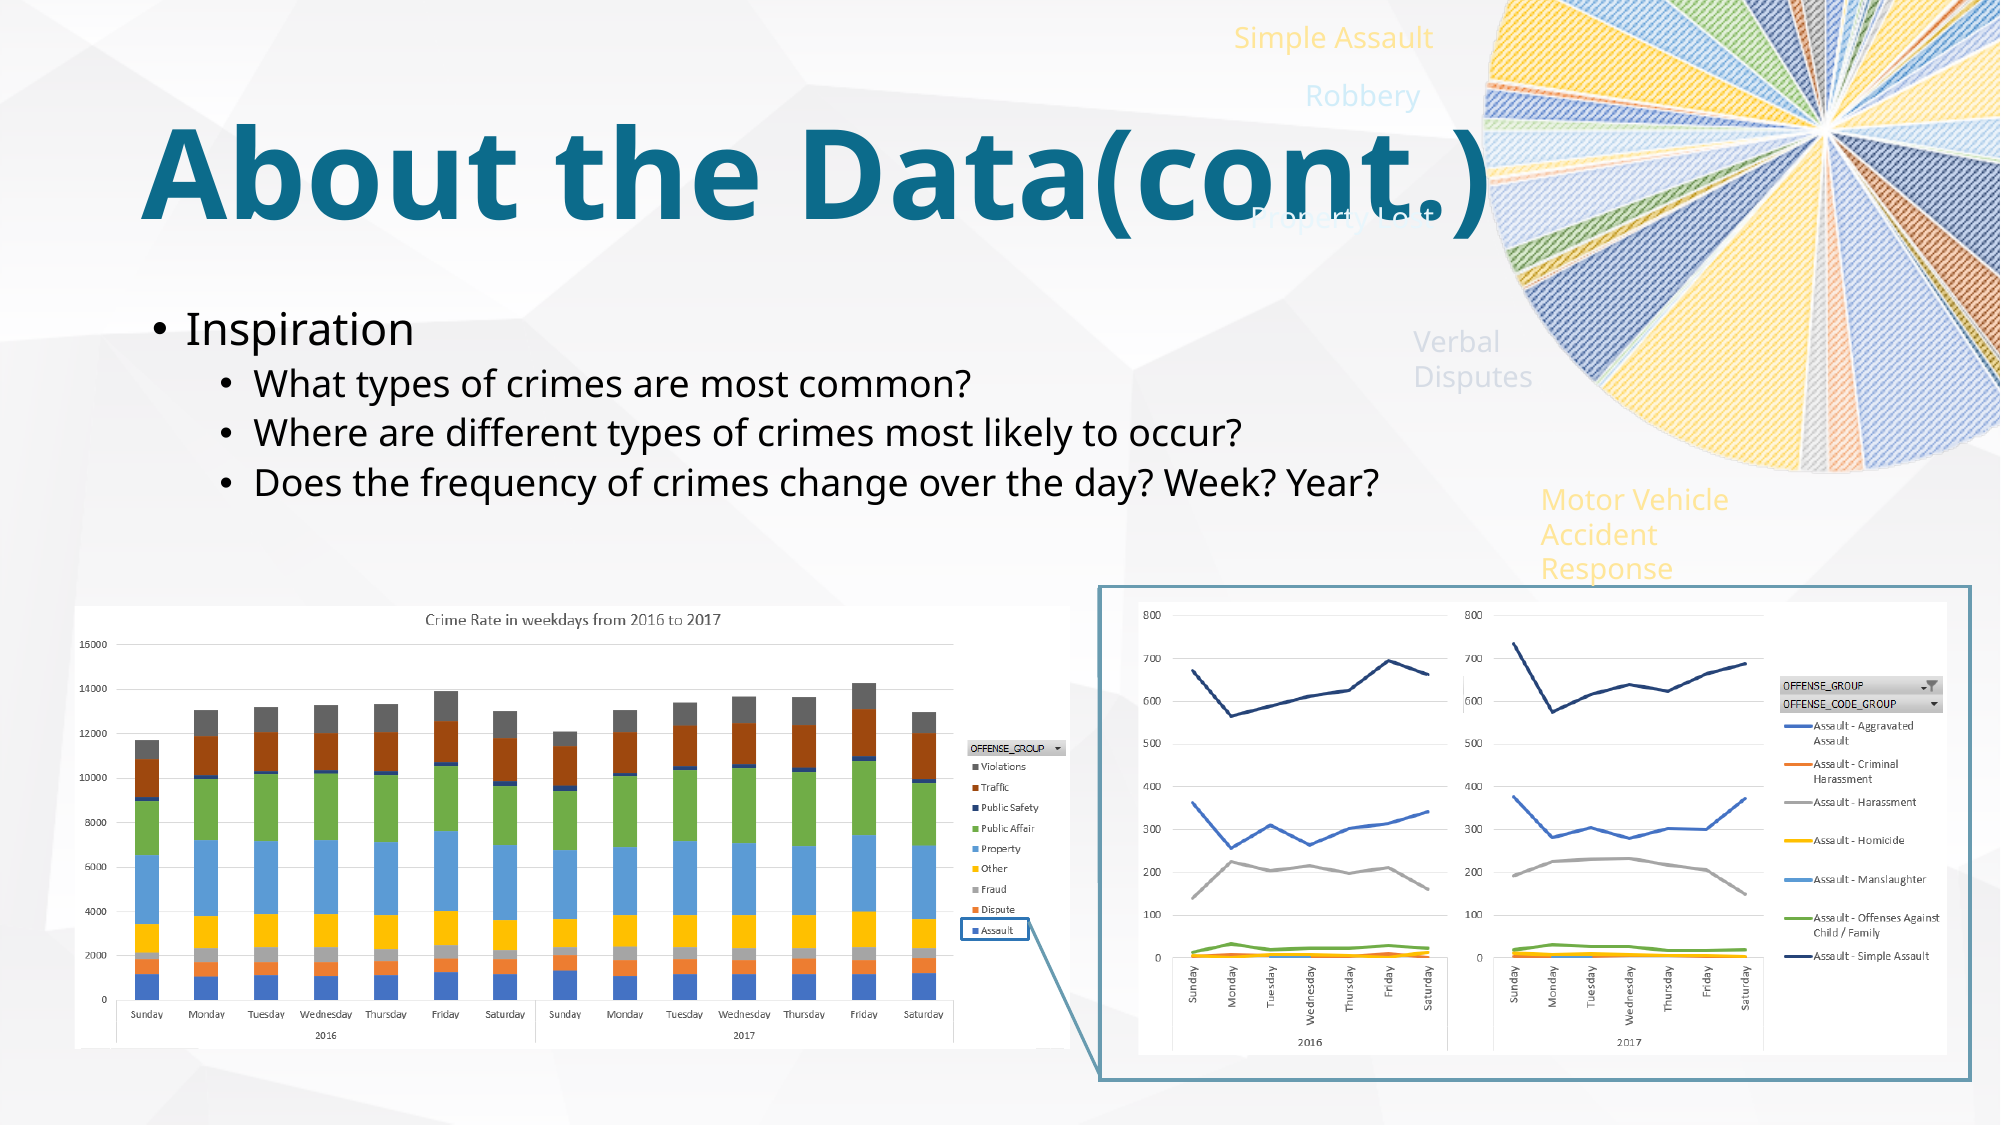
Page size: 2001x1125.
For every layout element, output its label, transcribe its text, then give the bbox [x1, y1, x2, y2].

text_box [1138, 602, 1947, 1055]
text_box [1070, 586, 1971, 1081]
picture [0, 0, 2001, 1125]
text_box Inspiration What types of crimes are most common? Where are different types of crimes most likely to occur? Does the frequency of crimes change over the day? Week? Year? [137, 299, 1231, 549]
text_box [1231, 0, 2000, 595]
text_box About the Data(cont.) [126, 104, 1231, 322]
